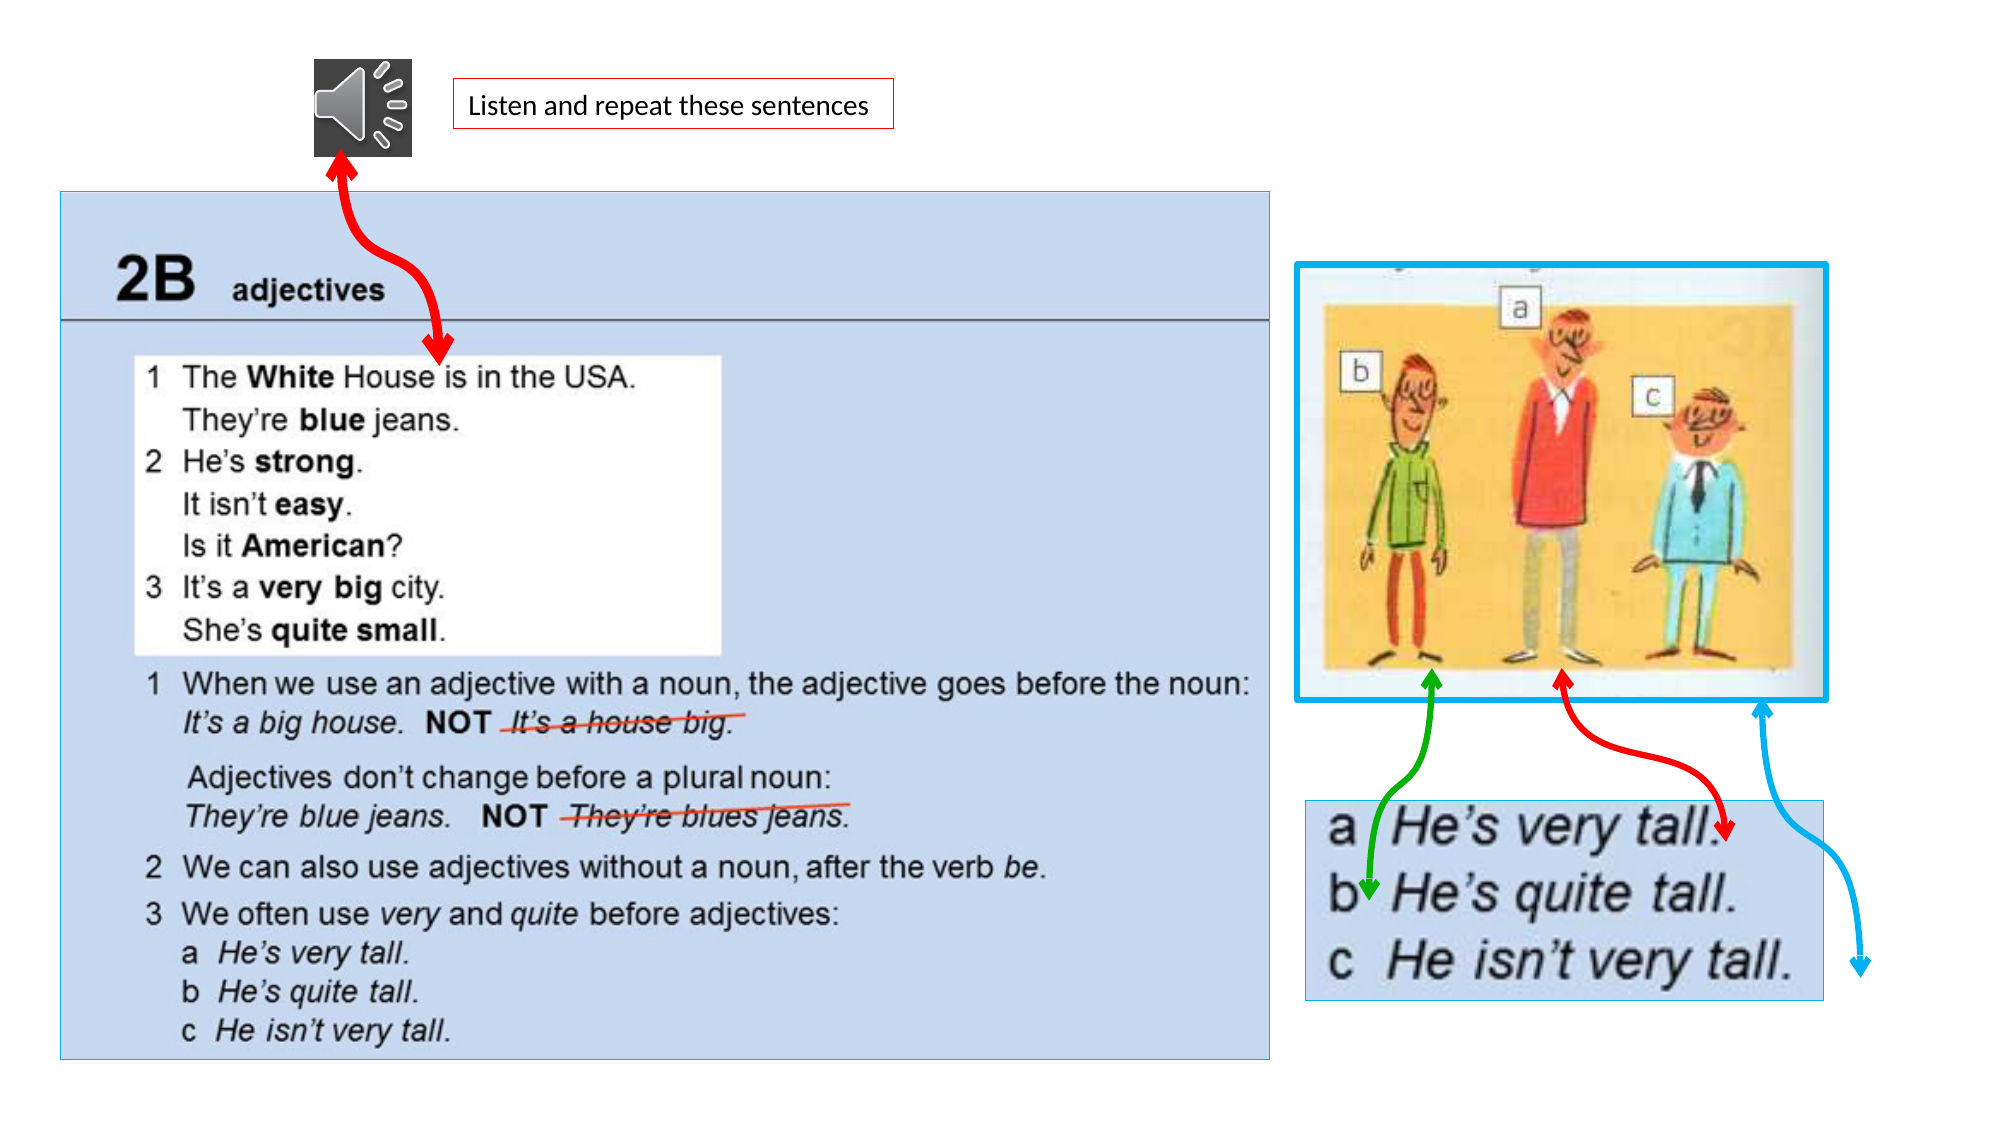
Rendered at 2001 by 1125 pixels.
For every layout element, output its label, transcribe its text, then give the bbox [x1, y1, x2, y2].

text_box Listen and repeat these sentences [453, 78, 894, 129]
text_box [281, 207, 499, 307]
picture [1307, 802, 1822, 999]
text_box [1670, 788, 1952, 887]
picture [313, 57, 414, 158]
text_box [1284, 752, 1517, 816]
picture [1301, 269, 1822, 697]
picture [62, 191, 1268, 1058]
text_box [1556, 672, 1731, 838]
